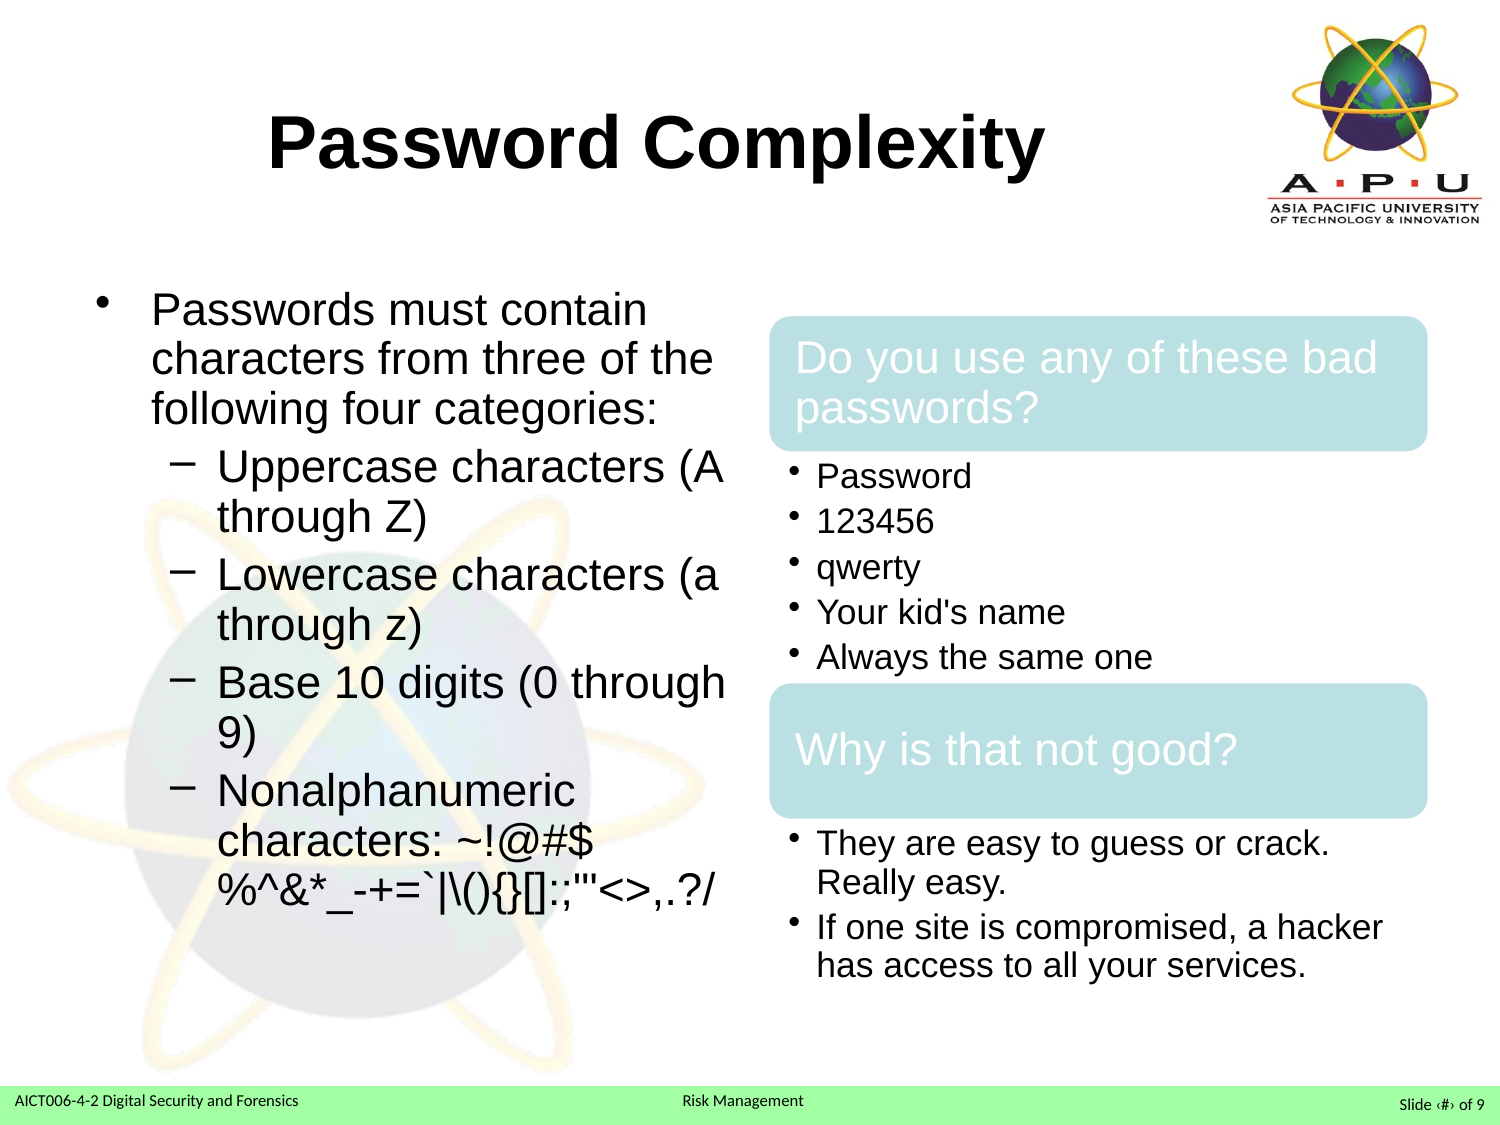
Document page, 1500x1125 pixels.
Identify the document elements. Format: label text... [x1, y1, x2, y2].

picture [1251, 0, 1500, 249]
footer Slide ‹#› of 9 [1024, 1086, 1500, 1125]
title Password Complexity [79, 45, 1235, 233]
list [767, 278, 1431, 1021]
list Passwords must contain characters from three of the following four categories: Uppercase characters (A through Z) Lowercase characters (a through z) Base 10 digits (0 through 9) Nonalphanumeric characters: ~!@#$%^&*_-+=`|\(){}[]:;"'<>,.?/ [79, 278, 743, 1021]
